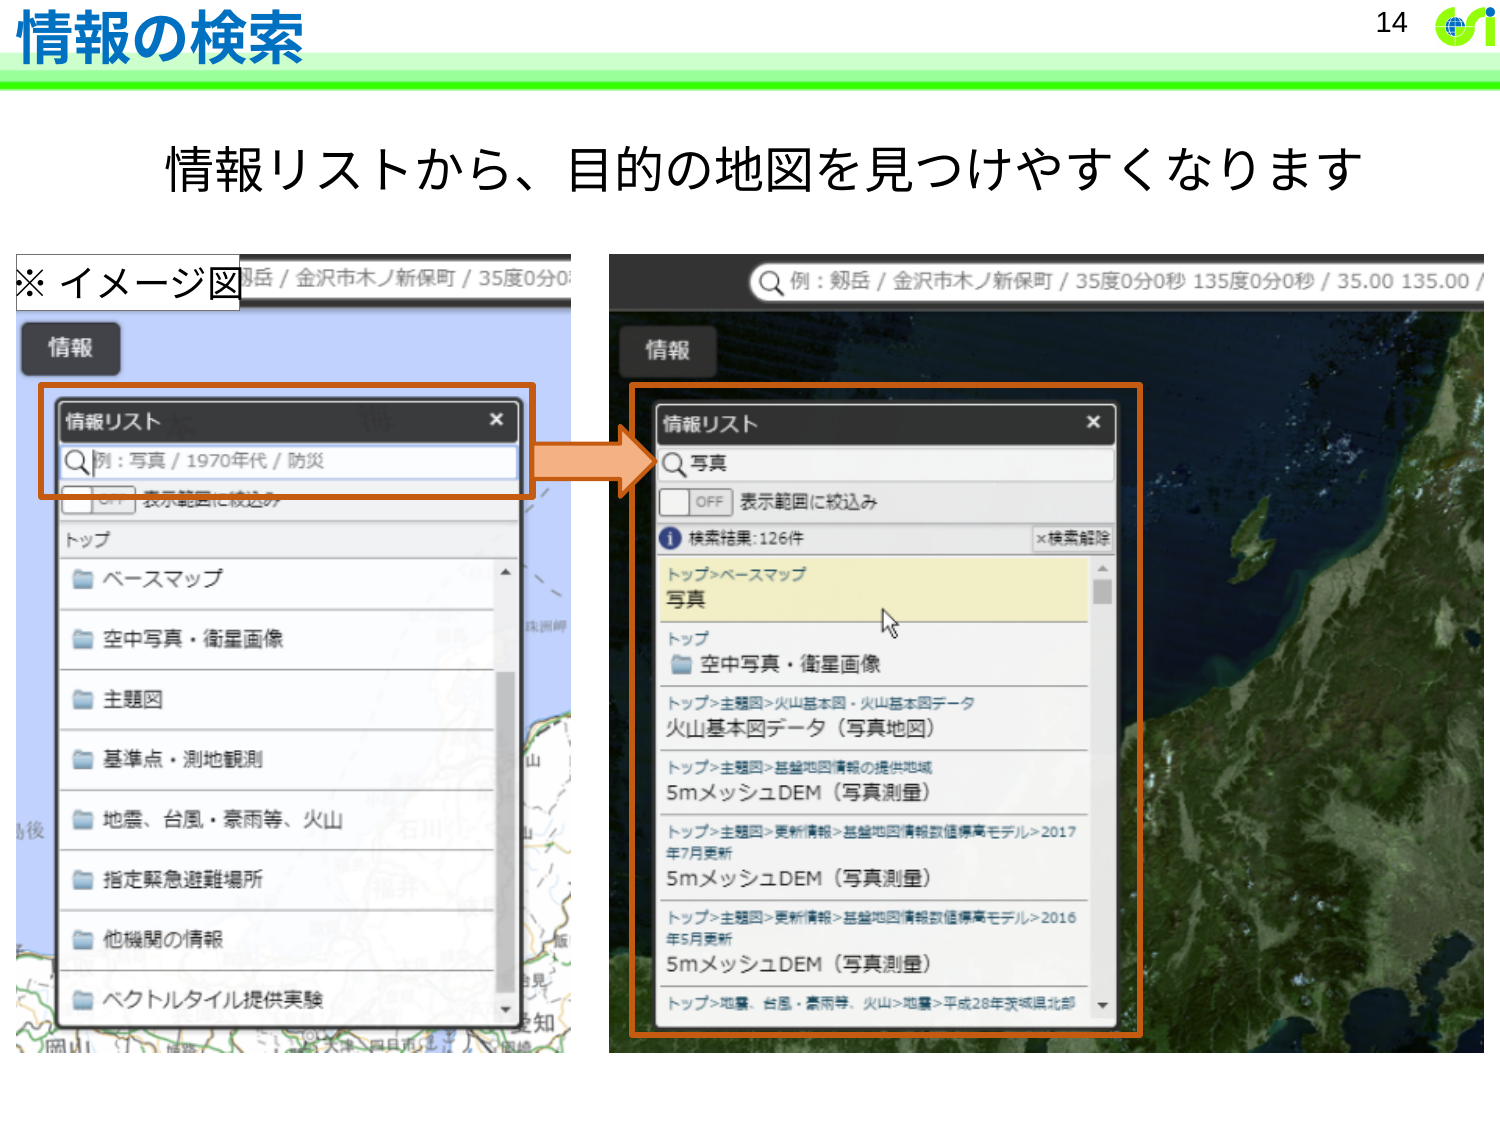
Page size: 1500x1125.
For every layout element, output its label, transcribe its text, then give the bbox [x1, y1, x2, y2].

text_box 情報リストから、目的の地図を見つけやすくなります [124, 93, 1405, 244]
picture [16, 254, 571, 1053]
slide_number 14 [1072, 0, 1424, 74]
text_box 情報の検索 [0, 0, 1072, 73]
picture [0, 0, 1500, 91]
picture [608, 254, 1484, 1053]
text_box [575, 441, 603, 482]
